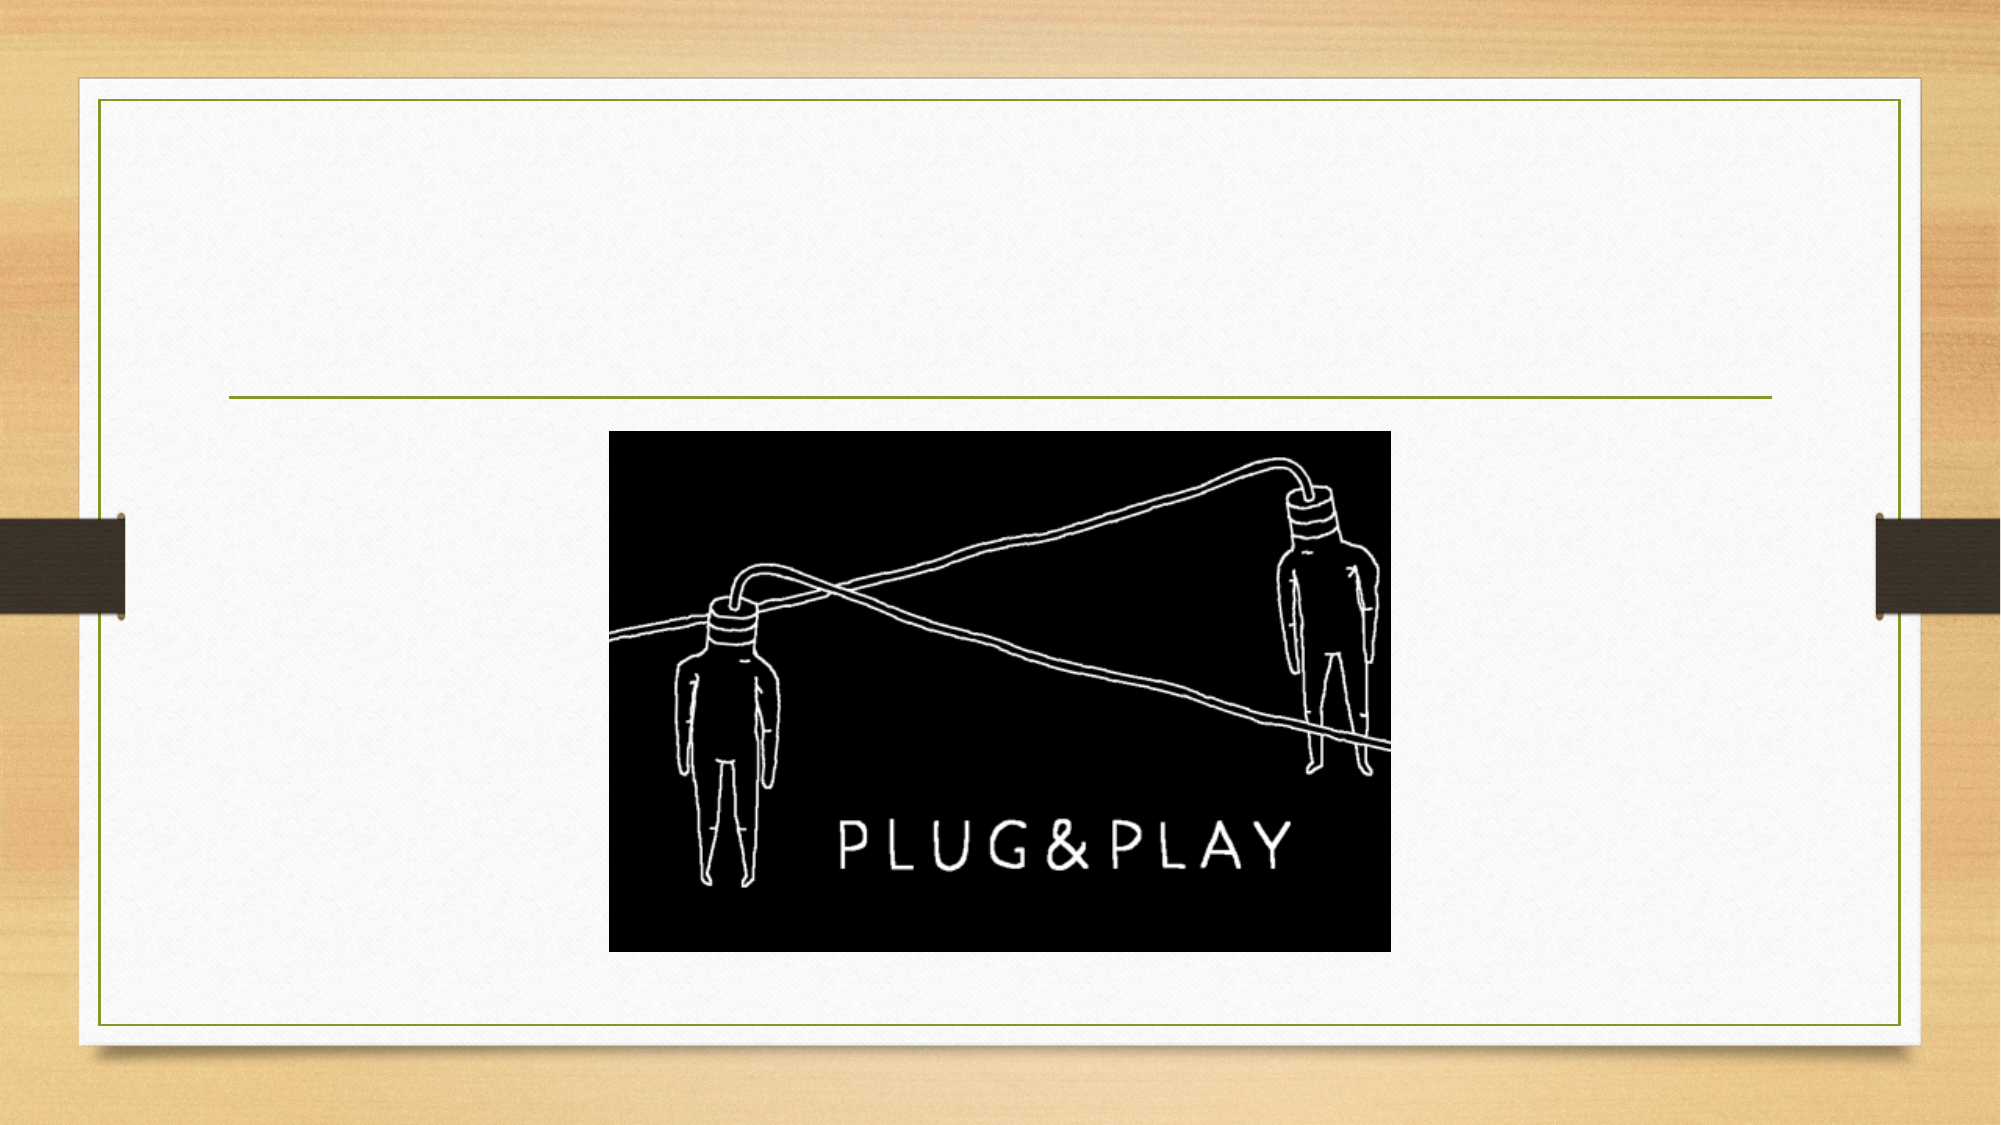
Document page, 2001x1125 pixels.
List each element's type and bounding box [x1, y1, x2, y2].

picture [0, 0, 2001, 1125]
list [609, 431, 1391, 953]
